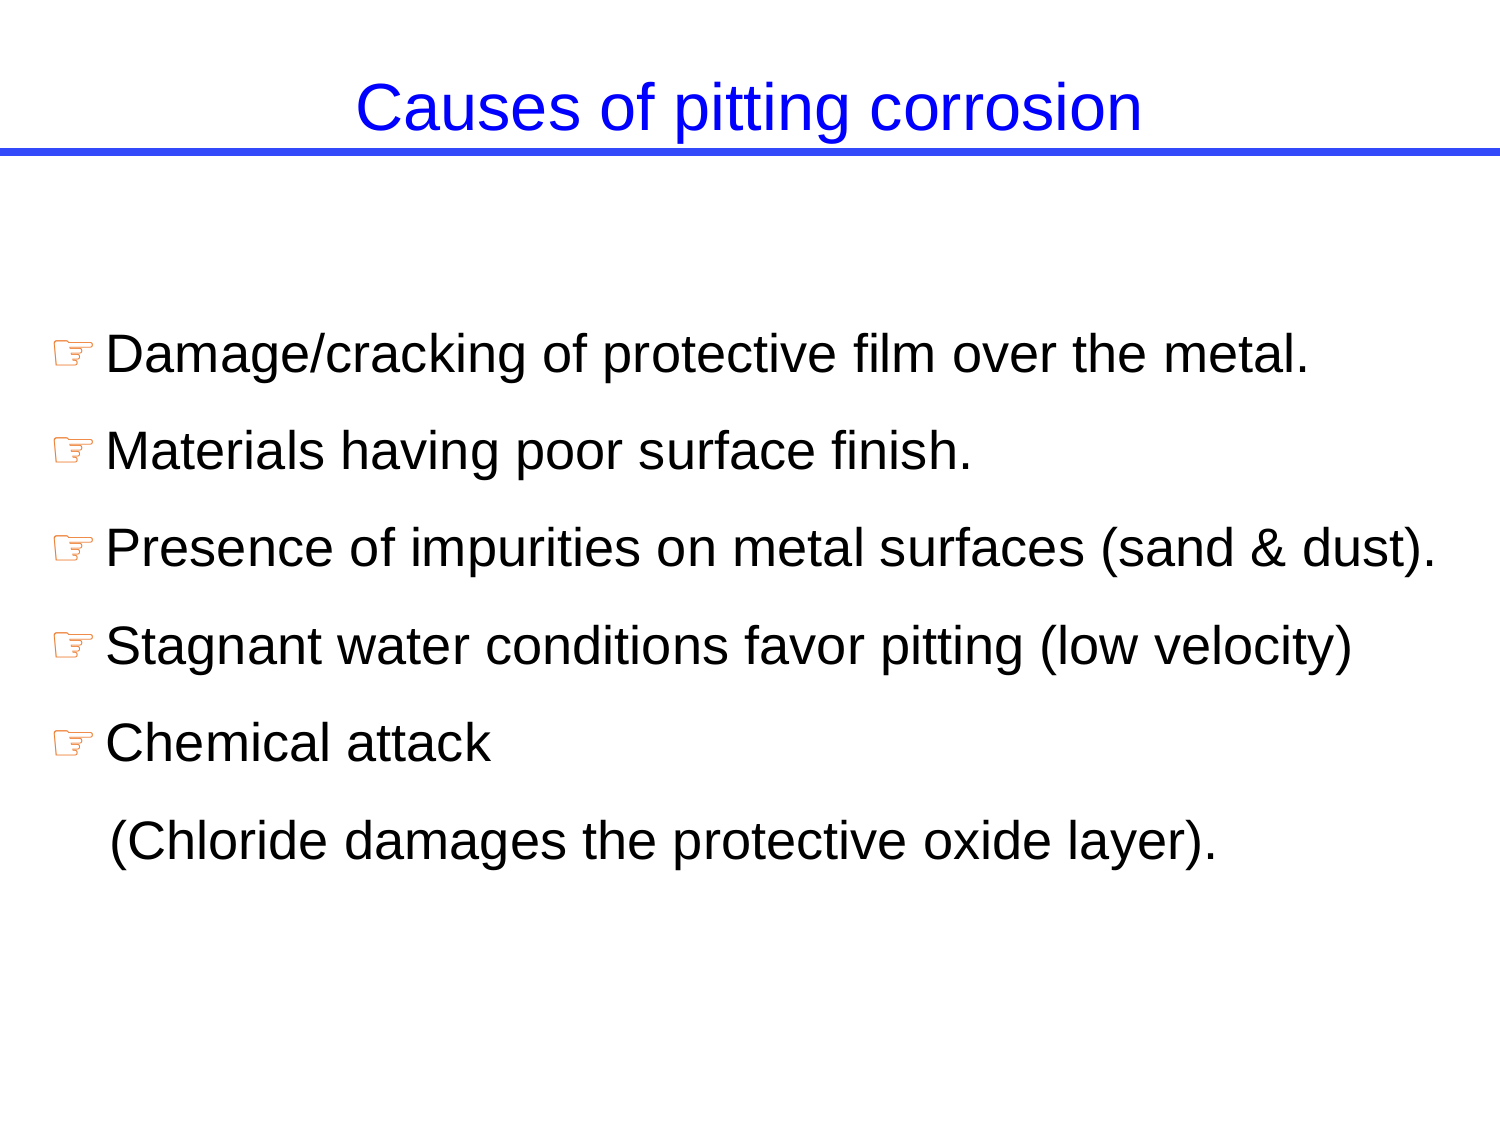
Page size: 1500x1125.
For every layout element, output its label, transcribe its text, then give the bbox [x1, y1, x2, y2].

text_box Damage/cracking of protective film over the metal. Materials having poor surface finish. Presence of impurities on metal surfaces (sand & dust). Stagnant water conditions favor pitting (low velocity) Chemical attack (Chloride damages the protective oxide layer). [34, 277, 1472, 878]
text_box Causes of pitting corrosion [76, 56, 1424, 152]
